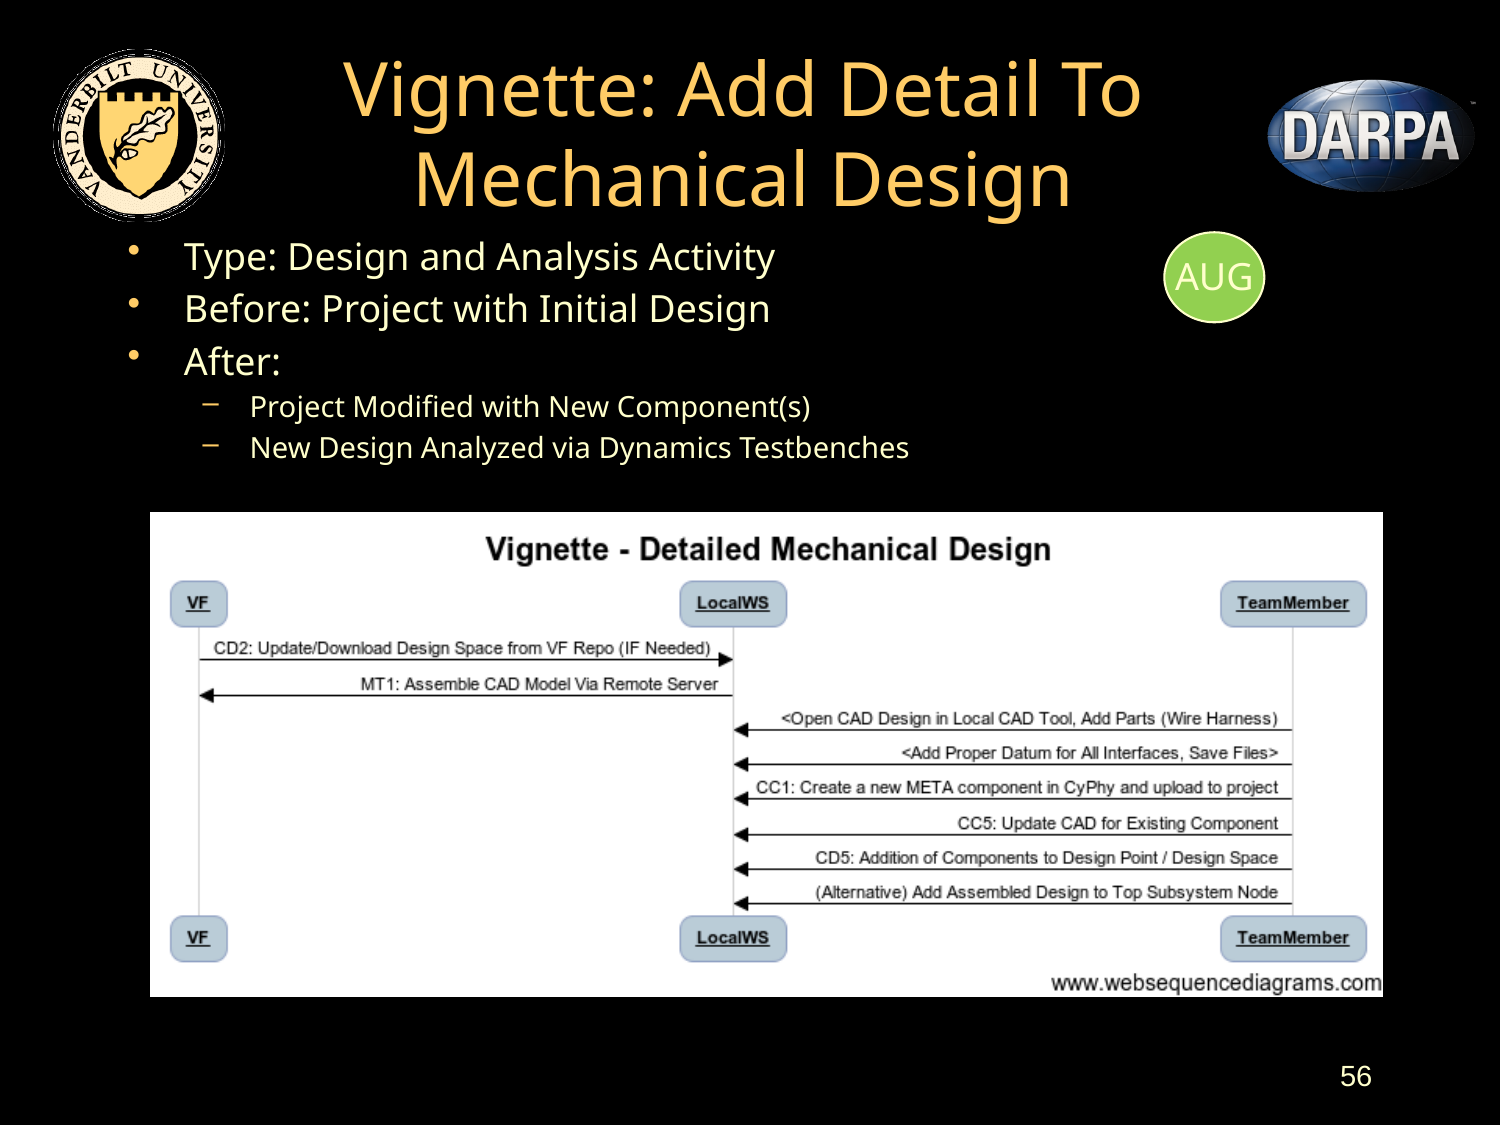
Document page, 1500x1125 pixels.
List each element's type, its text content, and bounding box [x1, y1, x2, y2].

title Vignette: Add Detail To Mechanical Design [224, 62, 1263, 201]
picture [53, 49, 225, 222]
slide_number 56 [1074, 1037, 1388, 1113]
list Type: Design and Analysis Activity Before: Project with Initial Design After: Project Modified with New Component(s) New Design Analyzed via Dynamics Testbenches [112, 224, 1388, 563]
text_box AUG [1164, 232, 1265, 323]
picture [1264, 77, 1478, 194]
picture [149, 512, 1383, 997]
